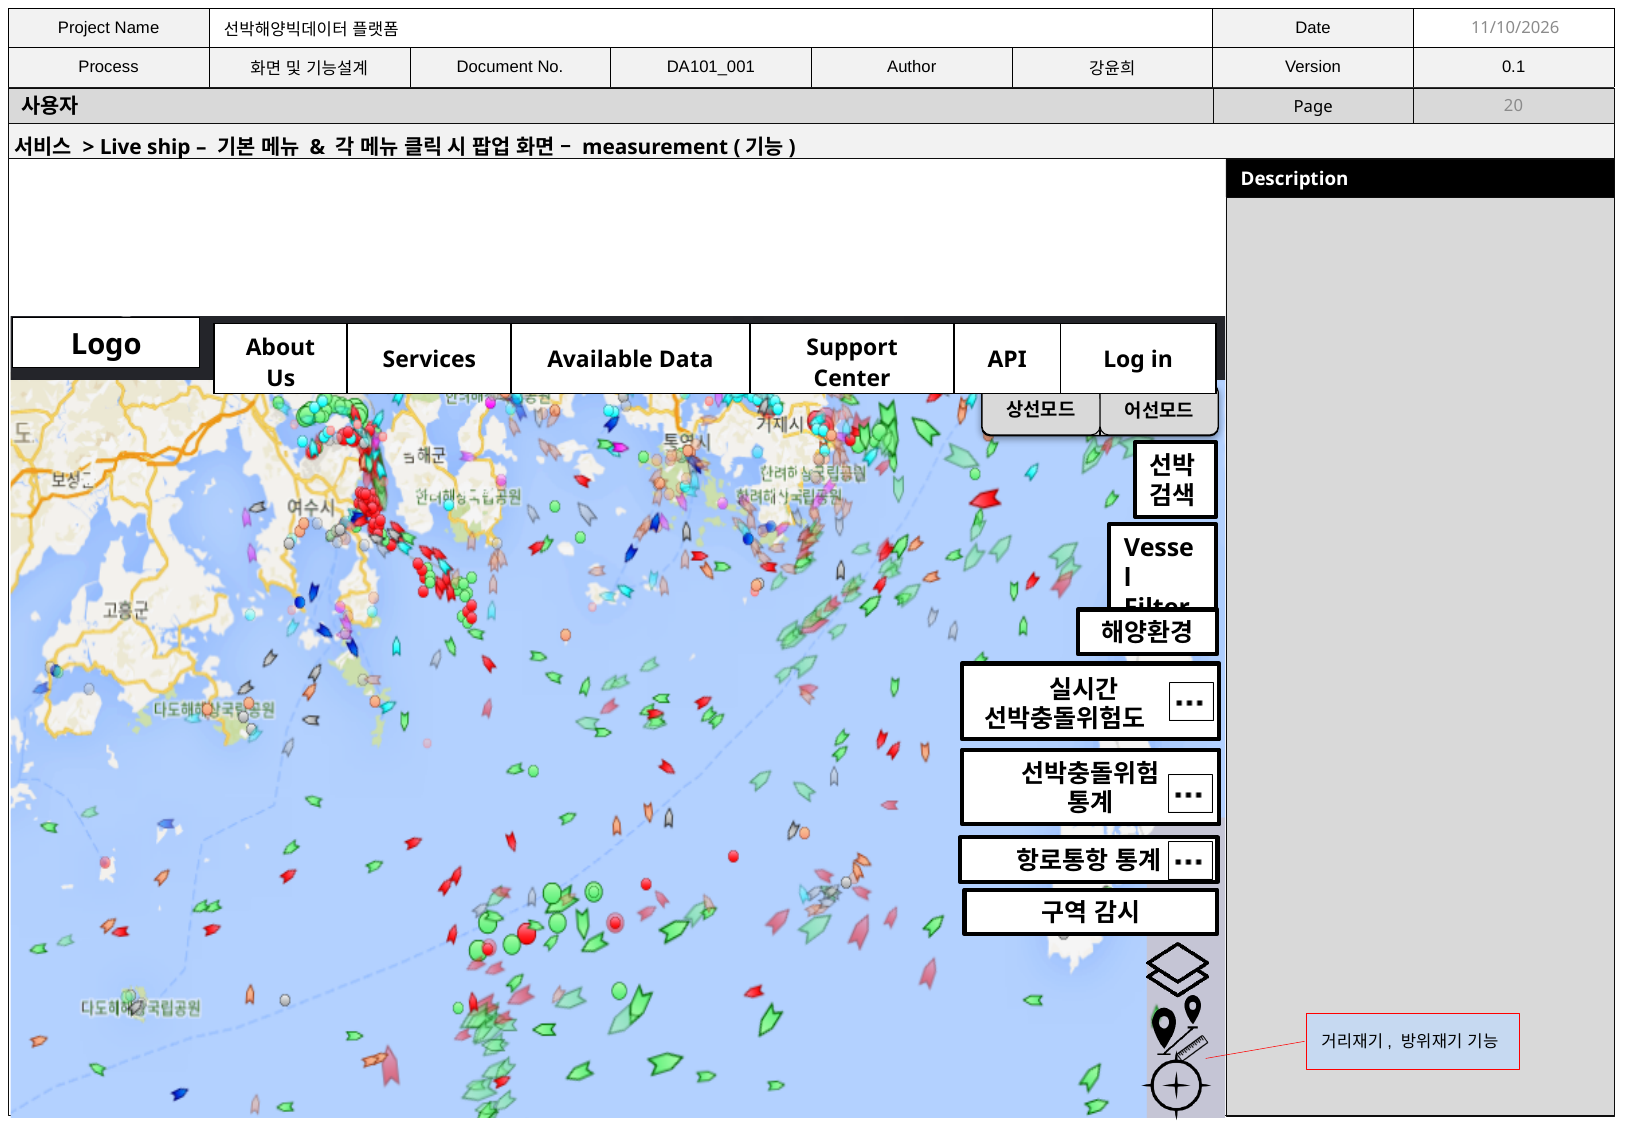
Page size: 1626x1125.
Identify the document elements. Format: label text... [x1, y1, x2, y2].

picture [10, 315, 1226, 1124]
text_box 사용자 [7, 85, 233, 125]
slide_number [1414, 10, 1616, 46]
text_box 서비스 > Live ship – 기본 메뉴 & 각 메뉴 클릭 시 팝업 화면 – measurement (기능) [0, 125, 943, 166]
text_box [981, 384, 1219, 436]
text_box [1152, 1008, 1209, 1045]
text_box 거리재기, 방위재기 기능 [1230, 1011, 1521, 1071]
slide_number 20 [1413, 88, 1614, 124]
